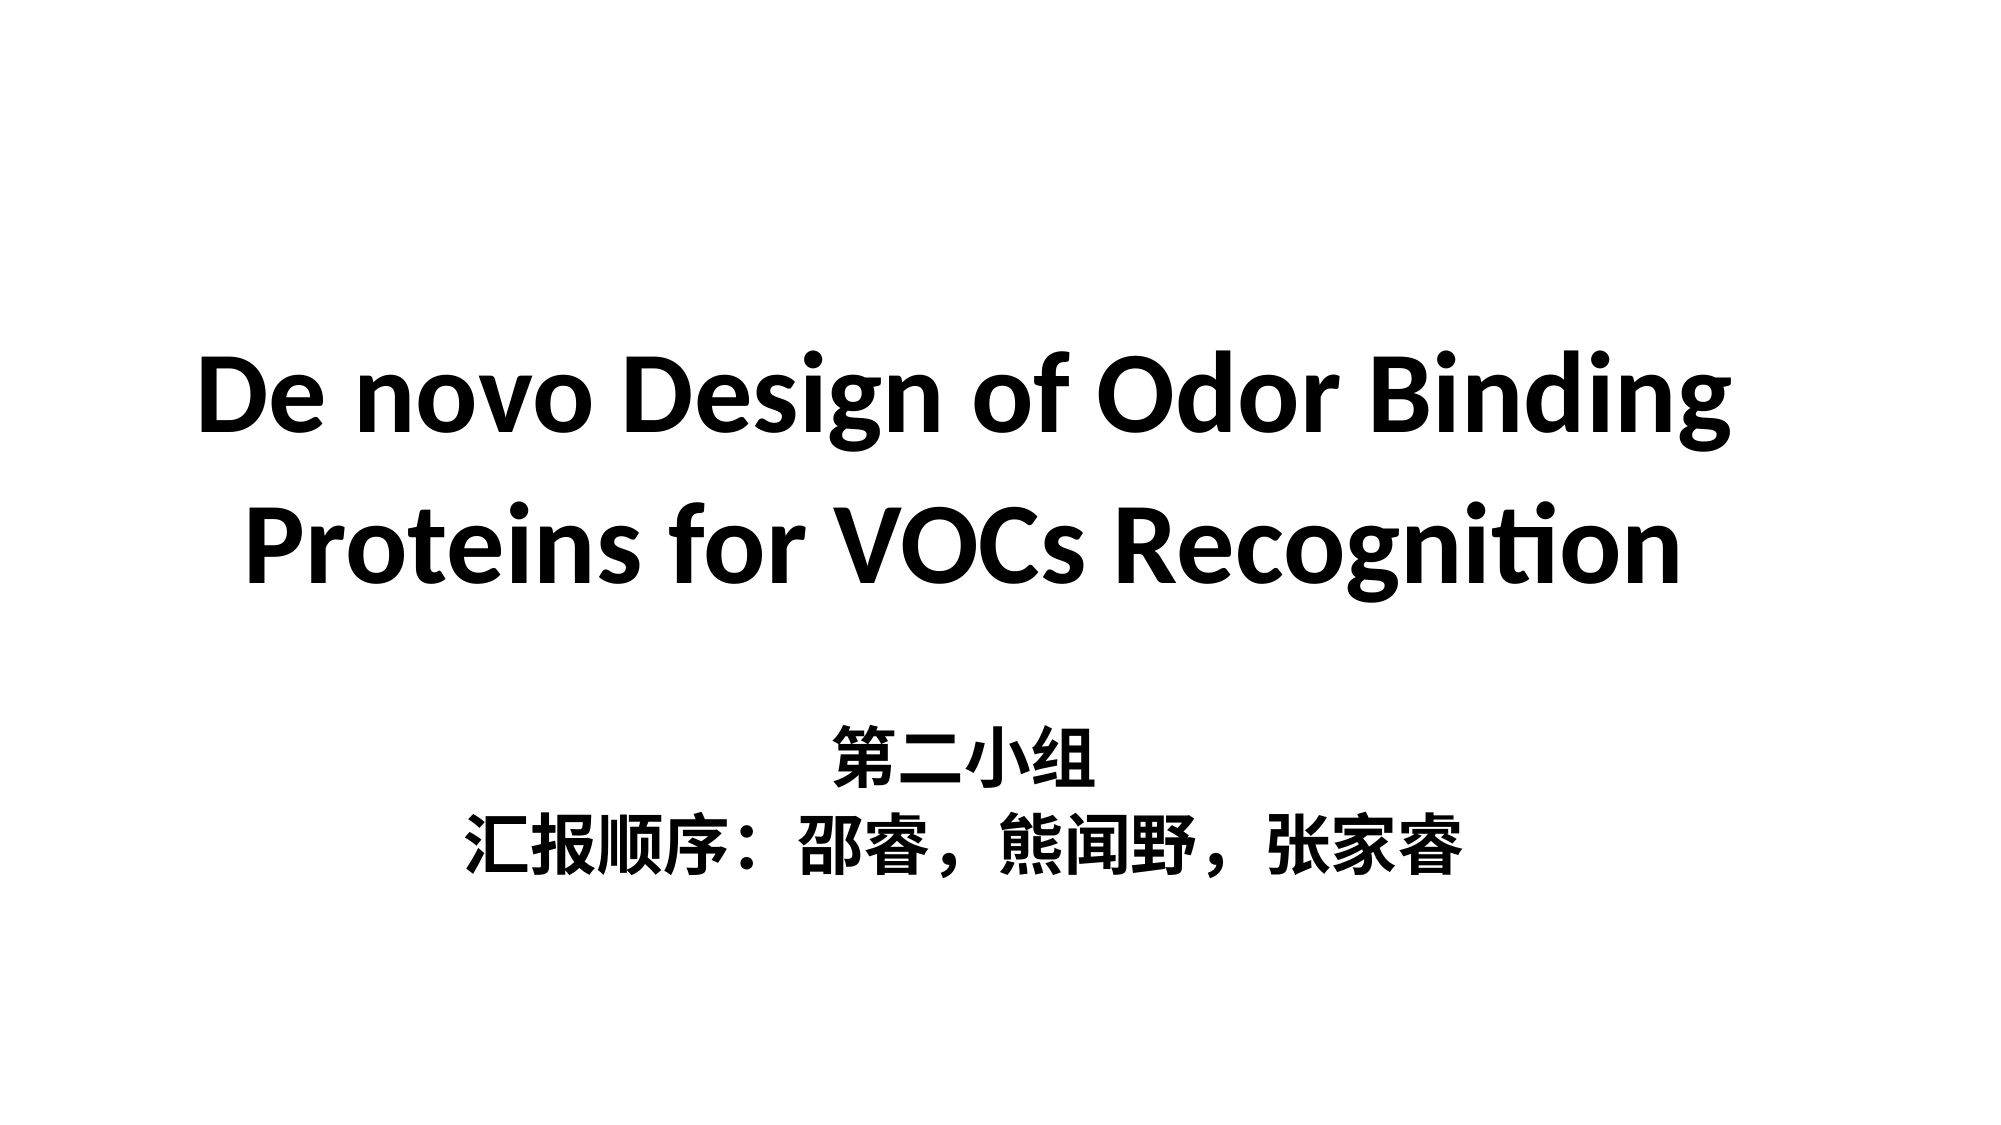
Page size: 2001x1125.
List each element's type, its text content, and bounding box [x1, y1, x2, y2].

text_box De novo Design of Odor Binding Proteins for VOCs Recognition [178, 297, 1750, 621]
text_box 第二小组 汇报顺序：邵睿，熊闻野，张家睿 [214, 705, 1715, 913]
